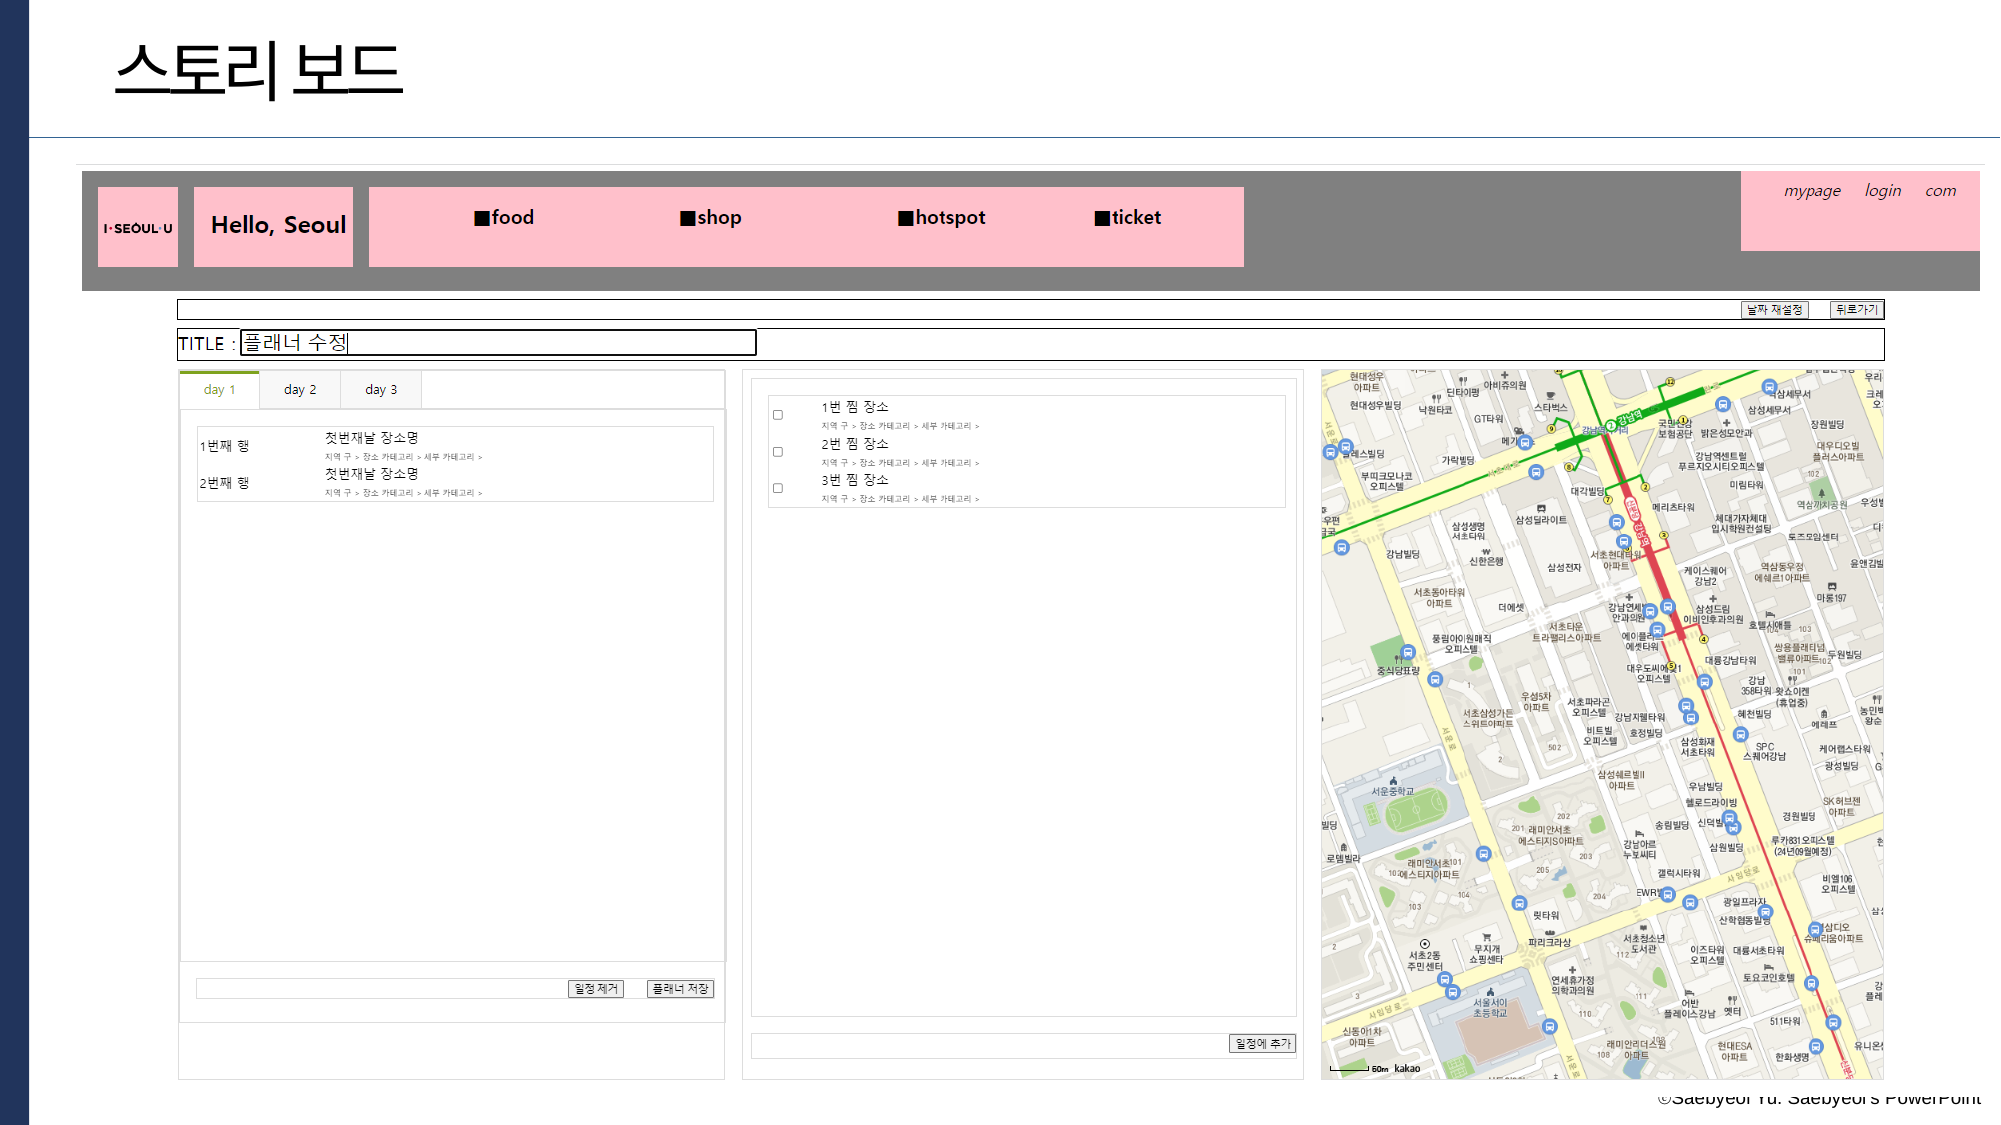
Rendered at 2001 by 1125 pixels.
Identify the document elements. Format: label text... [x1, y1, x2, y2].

picture [76, 163, 1985, 1097]
text_box [0, 0, 30, 1125]
text_box 스토리 보드 [97, 22, 422, 117]
